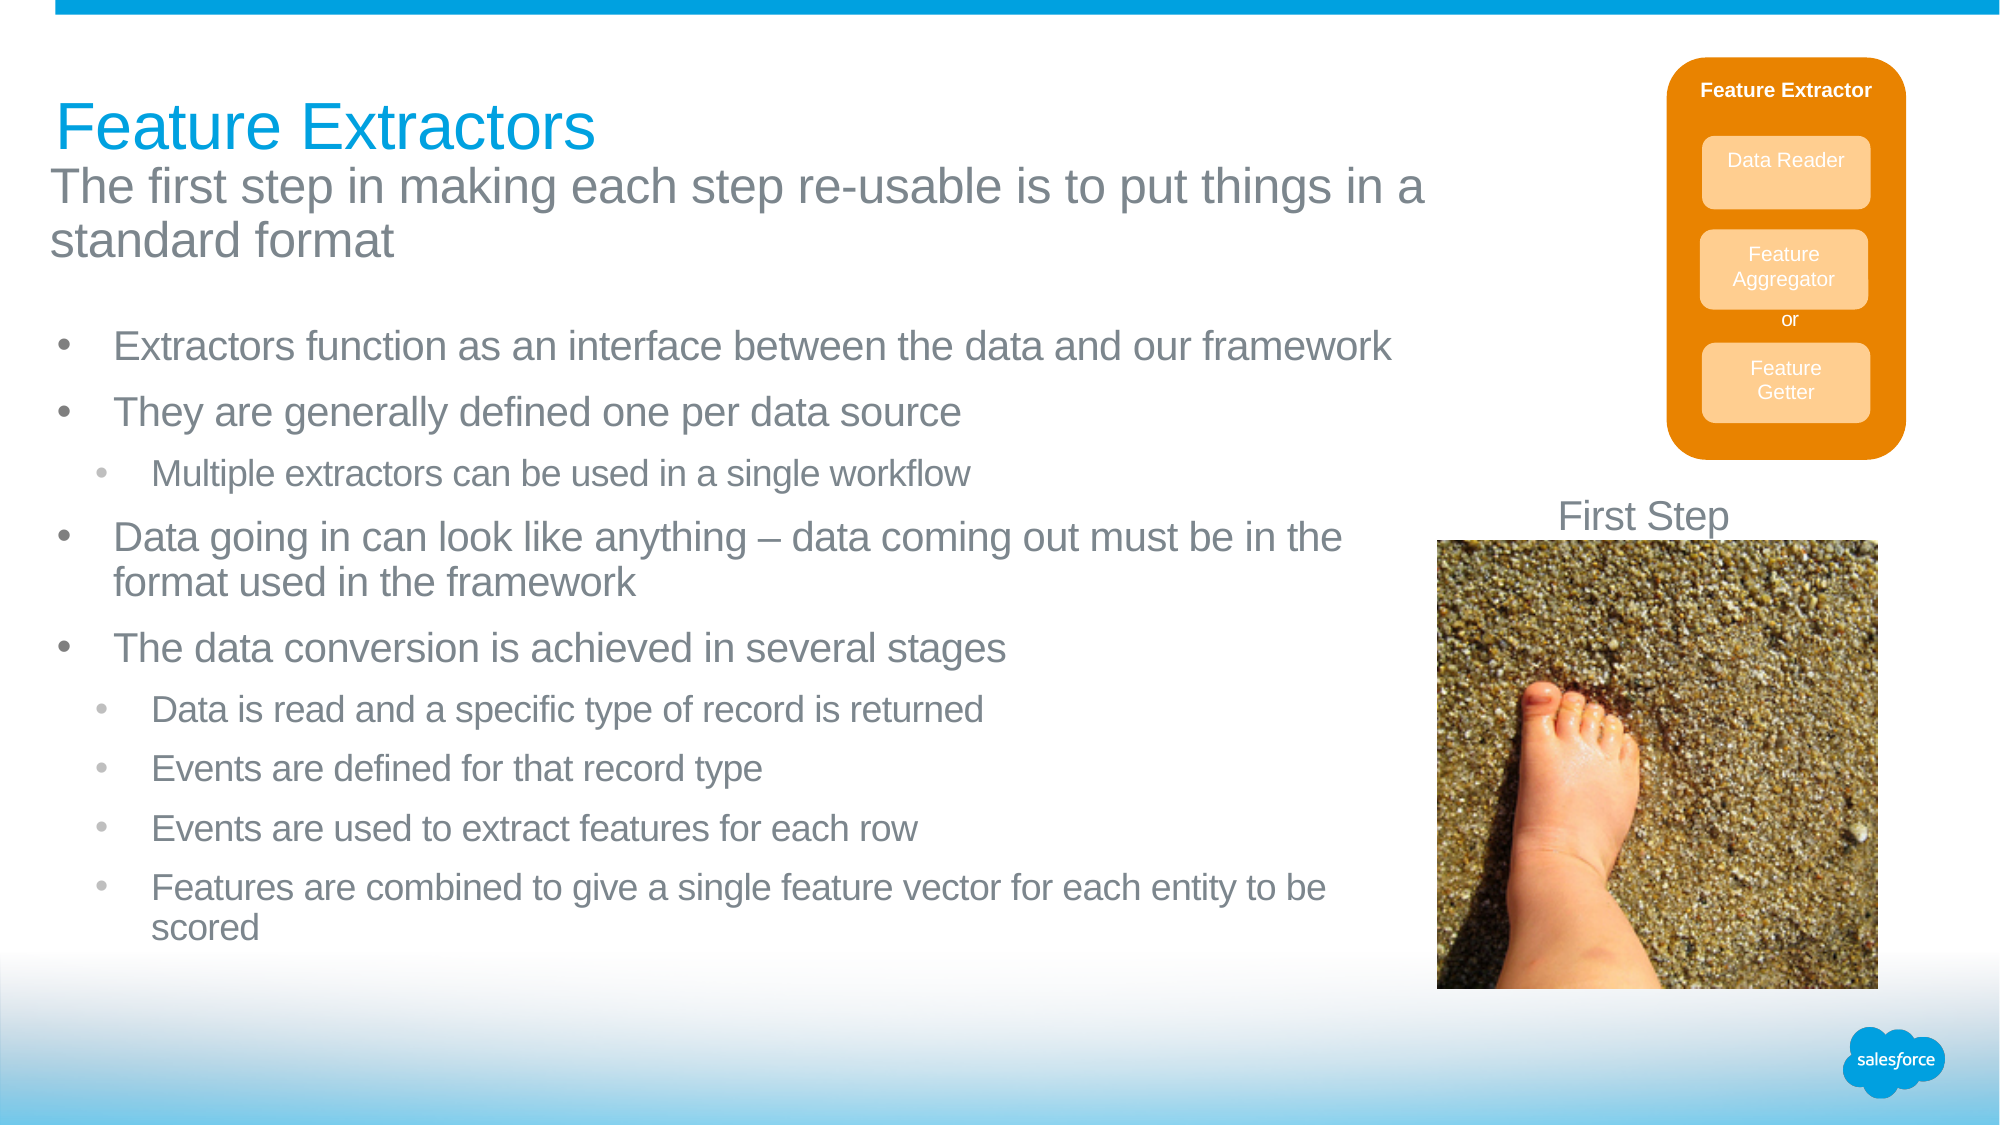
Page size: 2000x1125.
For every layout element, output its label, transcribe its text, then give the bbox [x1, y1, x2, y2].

list Extractors function as an interface between the data and our framework They are generally defined one per data source Multiple extractors can be used in a single workflow Data going in can look like anything – data coming out must be in the format used in the framework The data conversion is achieved in several stages Data is read and a specific type of record is returned Events are defined for that record type Events are used to extract features for each row Features are combined to give a single feature vector for each entity to be scored [55, 324, 1416, 1084]
title Feature Extractors [55, 14, 1945, 164]
text_box First Step [1542, 481, 1746, 540]
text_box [1666, 57, 1907, 461]
picture [1, 188, 2000, 1125]
list The first step in making each step re-usable is to put things in a standard format [48, 160, 1449, 271]
